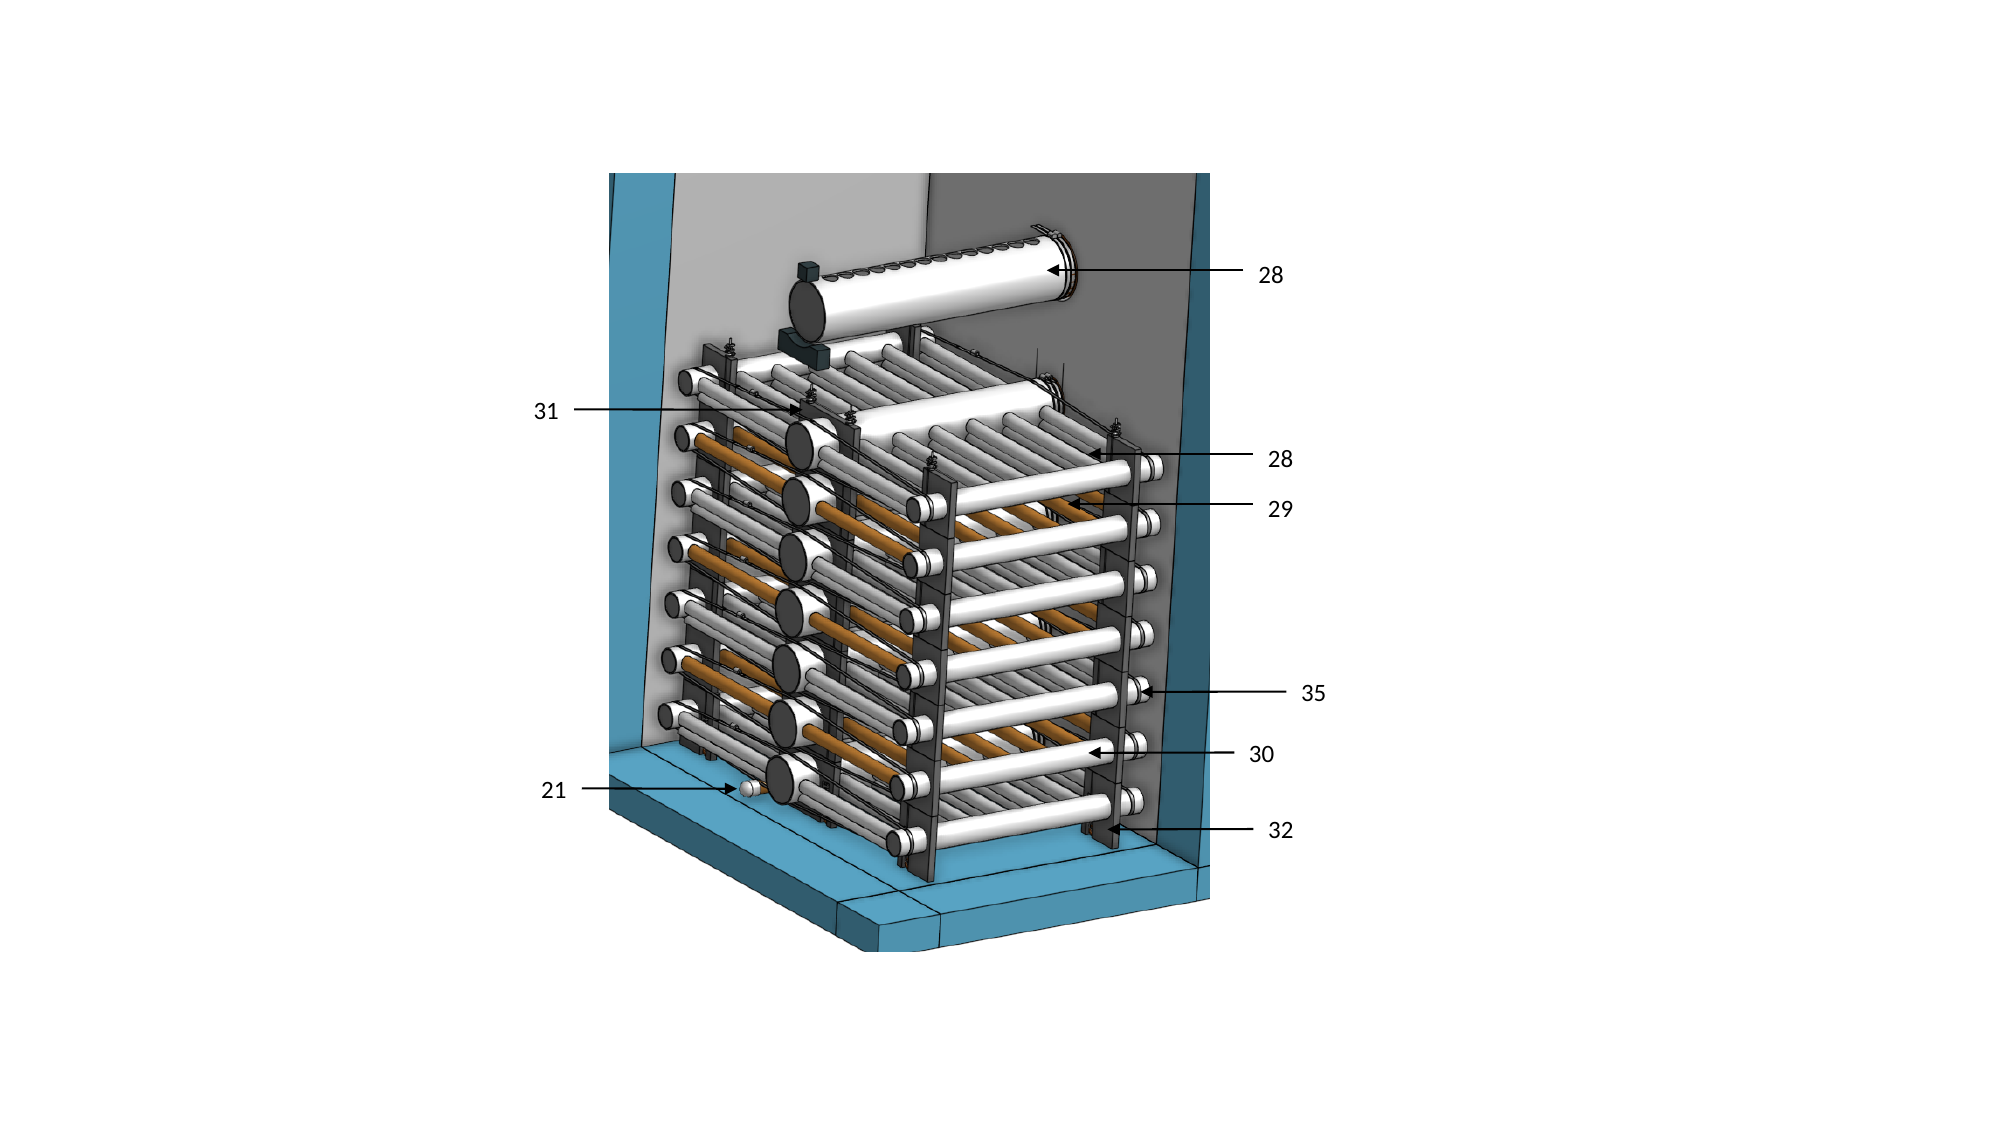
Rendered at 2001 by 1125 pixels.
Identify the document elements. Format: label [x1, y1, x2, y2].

text_box [1107, 806, 1310, 853]
picture [609, 173, 1210, 952]
text_box [1140, 669, 1342, 715]
text_box [1088, 730, 1290, 776]
text_box [1088, 435, 1309, 481]
text_box [1067, 485, 1309, 531]
text_box [518, 387, 803, 433]
text_box [526, 766, 738, 812]
text_box [1046, 251, 1300, 298]
